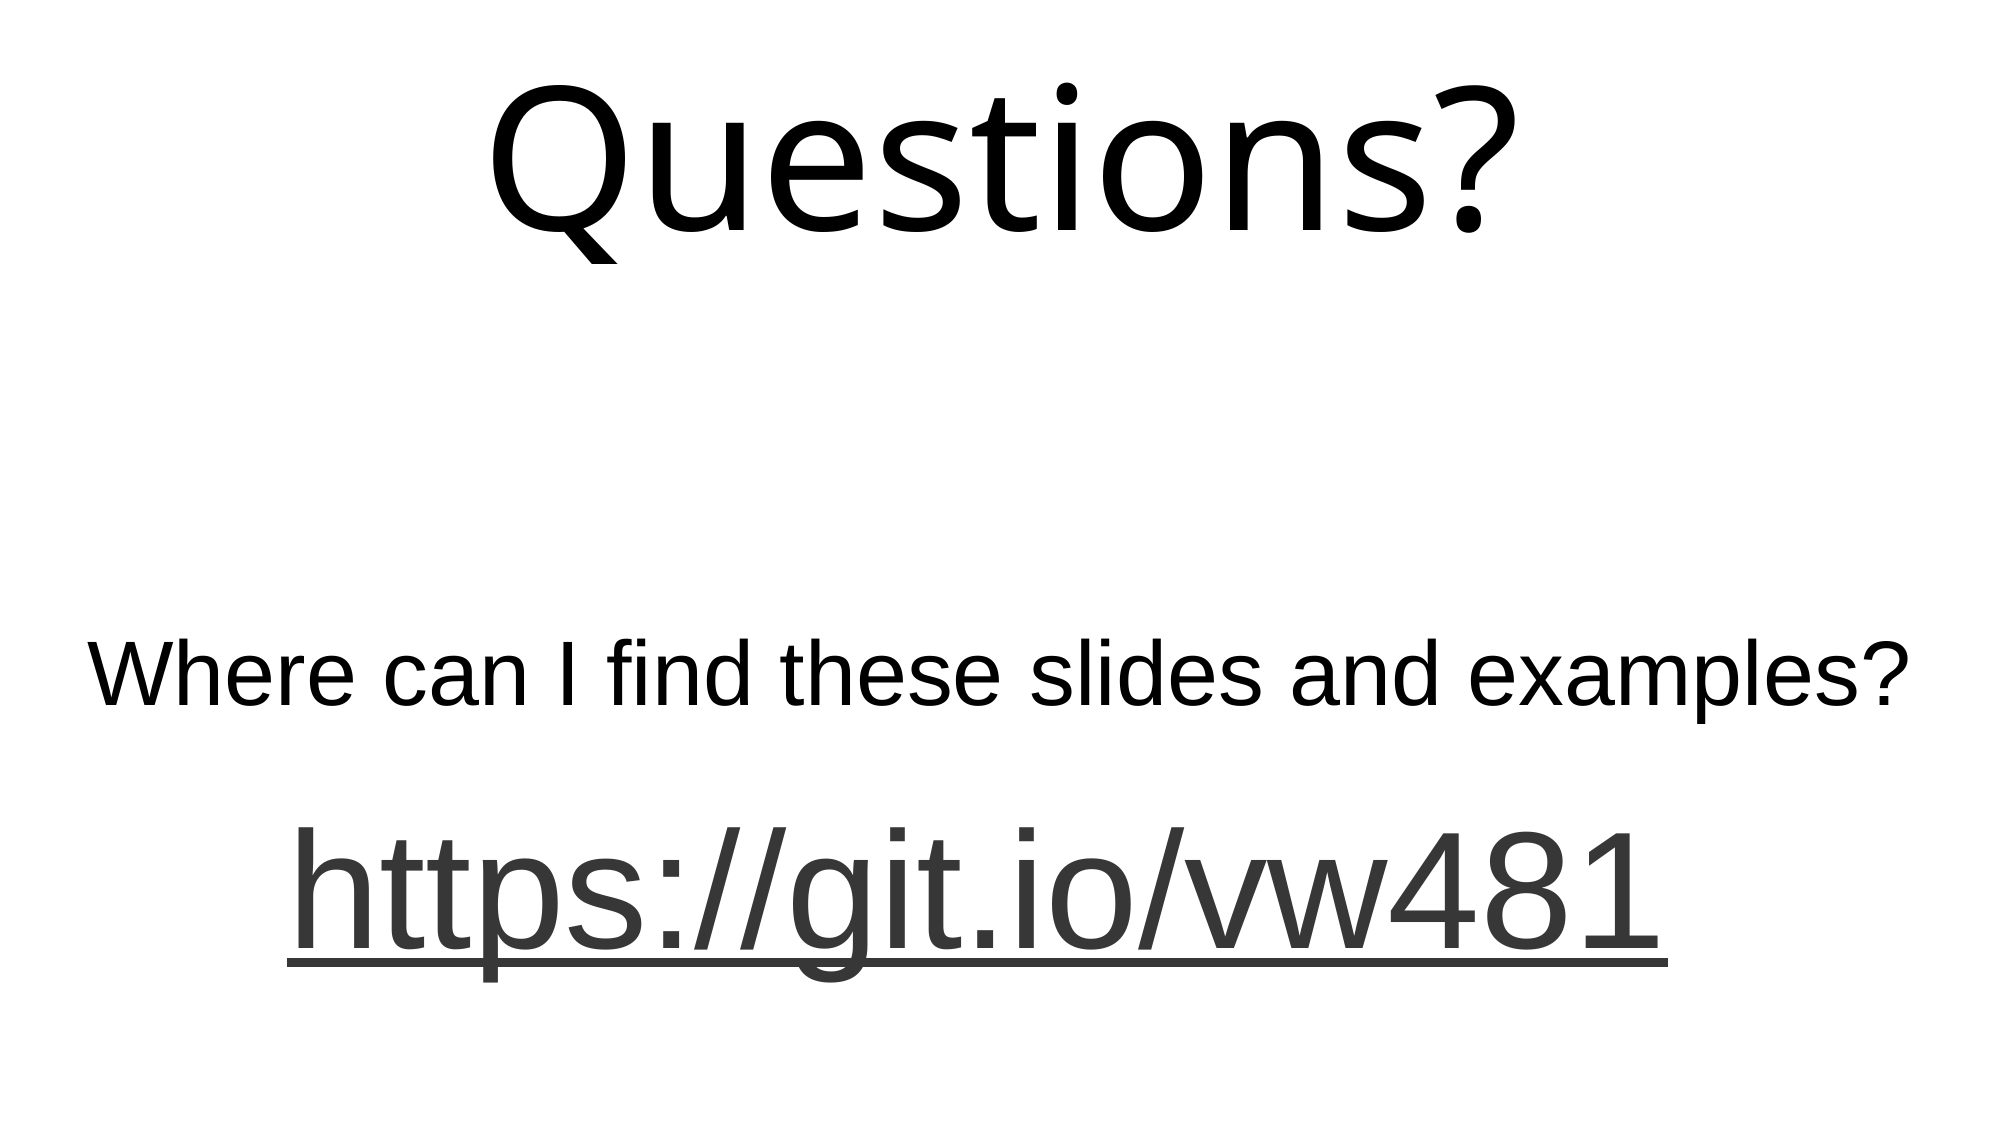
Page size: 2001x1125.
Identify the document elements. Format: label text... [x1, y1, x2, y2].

title Questions? [50, 45, 1951, 166]
list Where can I find these slides and examples? [86, 619, 1915, 735]
text_box https://git.io/vw481 [86, 797, 1915, 995]
